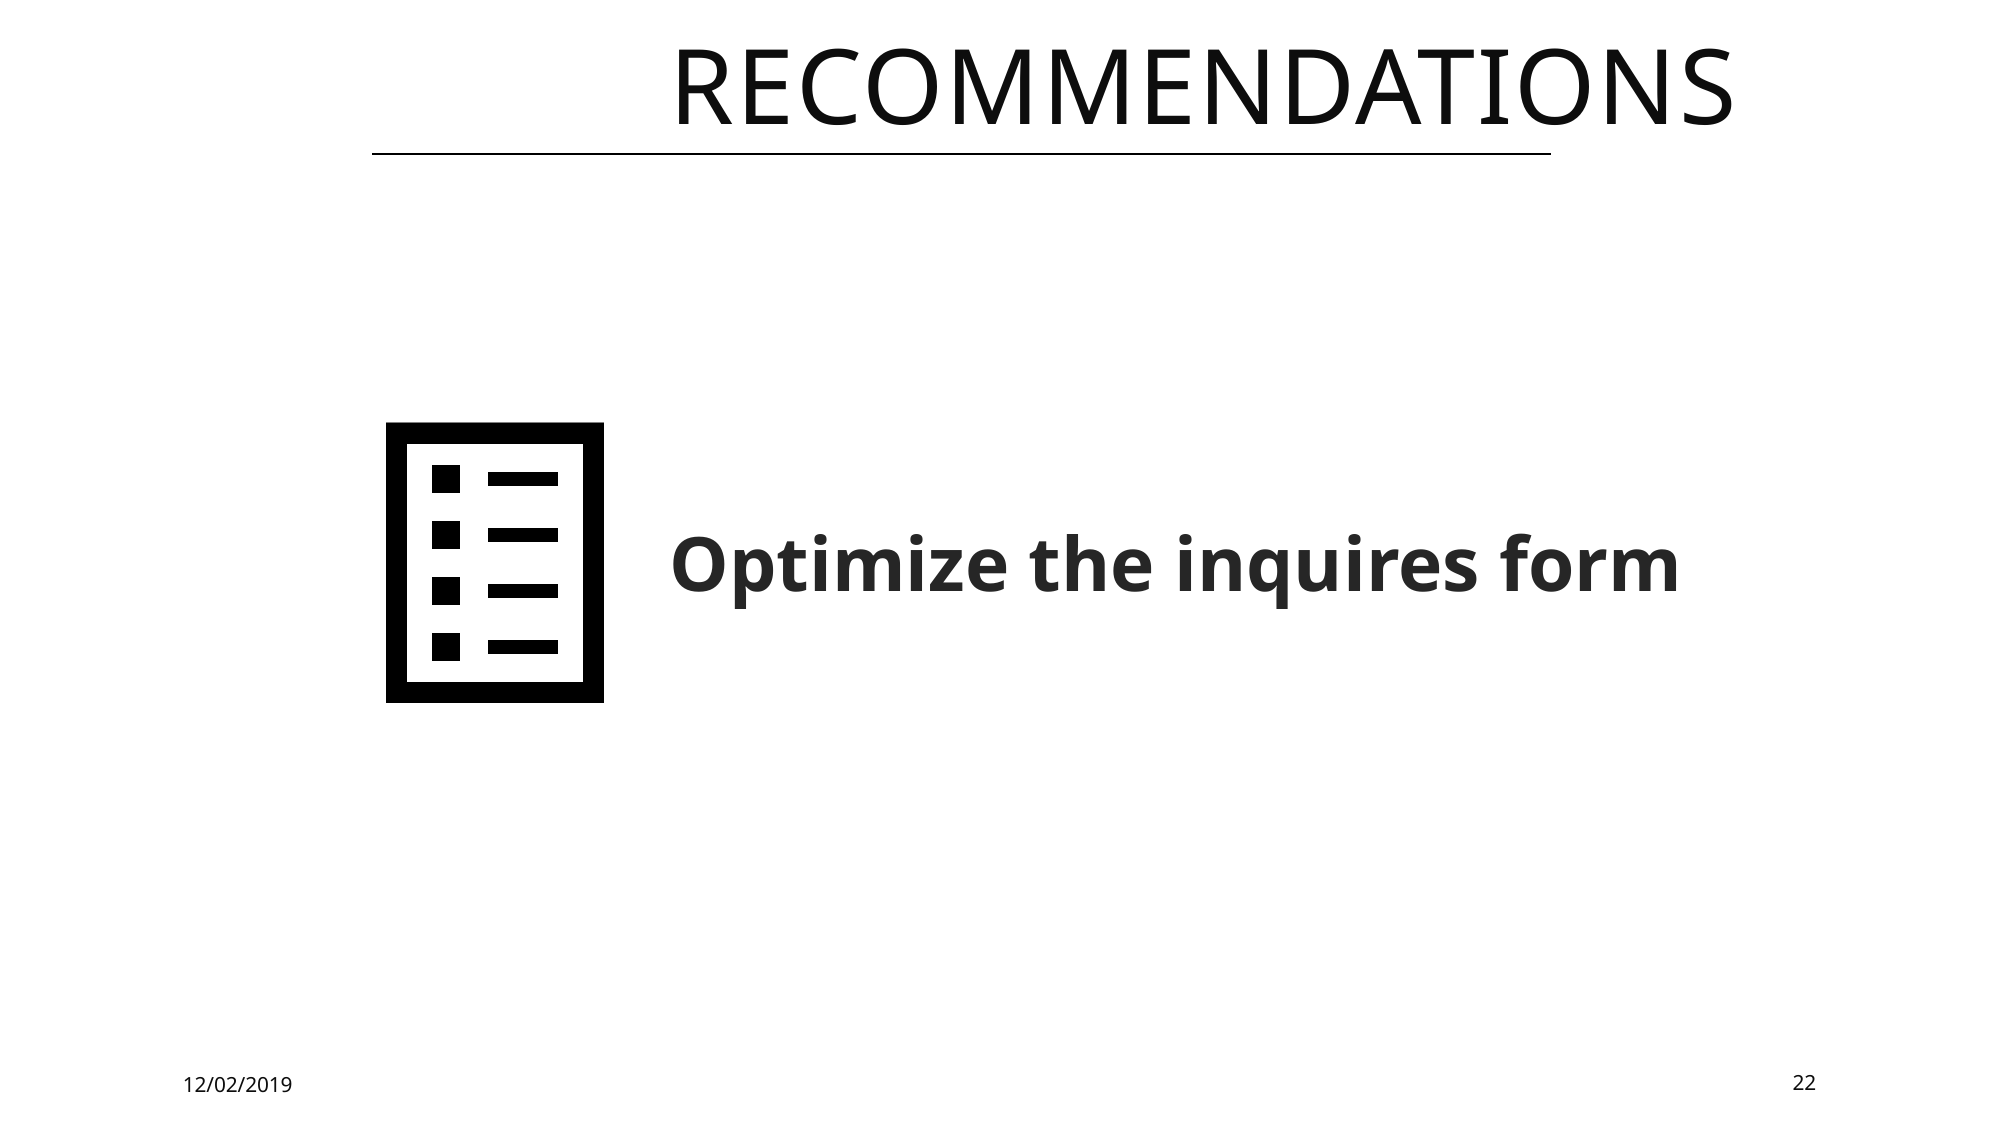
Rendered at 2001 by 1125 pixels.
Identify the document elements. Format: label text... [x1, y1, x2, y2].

title Recommendations [654, 0, 1984, 218]
picture [326, 394, 663, 731]
text_box Optimize the inquires form [669, 509, 2000, 615]
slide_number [168, 1061, 522, 1107]
slide_number 22 [1777, 1061, 1938, 1107]
